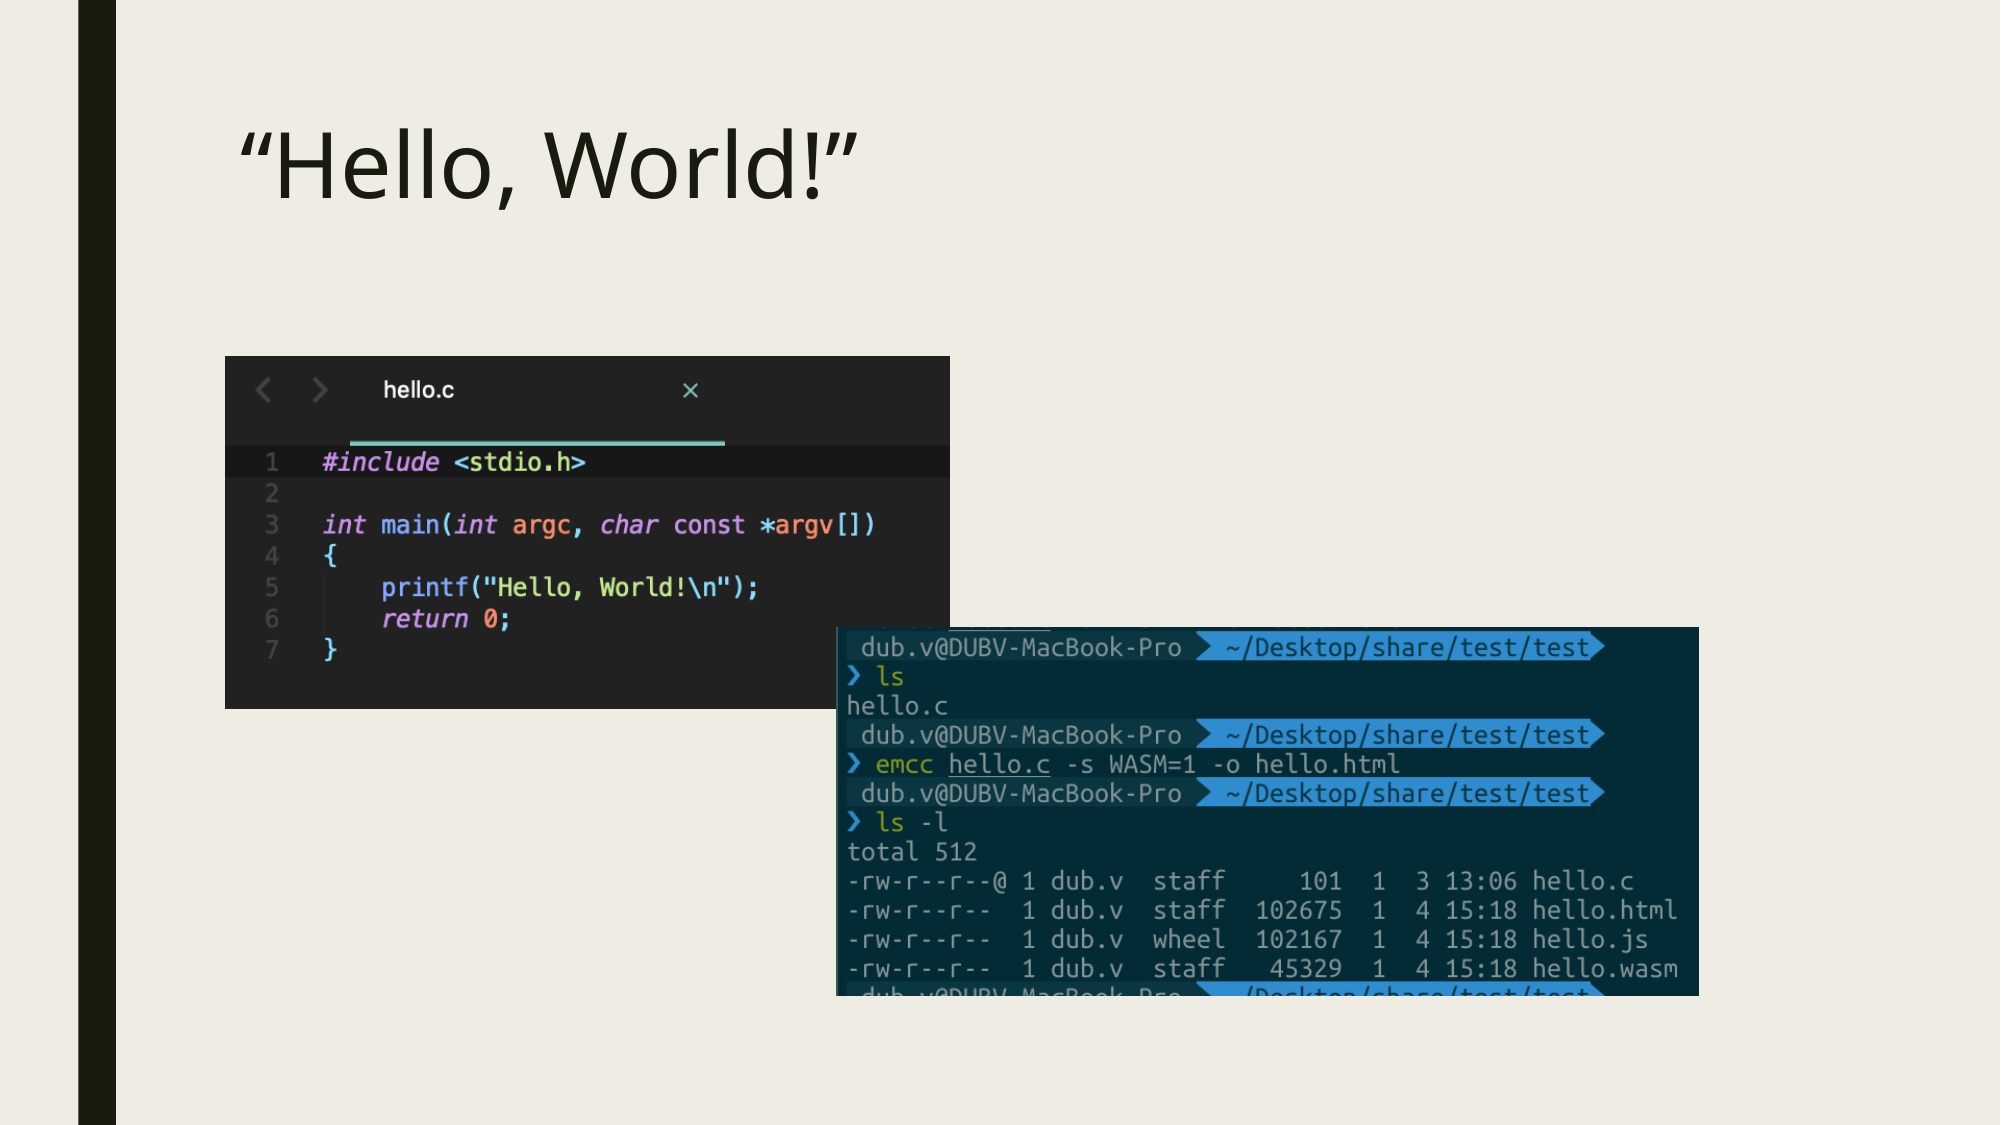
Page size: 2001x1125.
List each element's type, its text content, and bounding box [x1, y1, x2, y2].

picture [1169, 902, 1180, 919]
picture [865, 905, 873, 918]
picture [1316, 959, 1326, 977]
picture [936, 701, 947, 715]
picture [1563, 957, 1574, 978]
picture [1592, 876, 1604, 890]
picture [1622, 935, 1631, 953]
picture [908, 876, 917, 889]
picture [848, 811, 859, 831]
picture [1111, 755, 1122, 772]
picture [906, 840, 918, 861]
picture [1652, 963, 1661, 978]
picture [877, 665, 889, 686]
picture [1535, 869, 1545, 889]
picture [1227, 759, 1239, 773]
picture [966, 842, 976, 860]
picture [1374, 960, 1384, 977]
picture [965, 759, 976, 773]
picture [921, 759, 932, 773]
picture [1169, 960, 1180, 978]
picture [1038, 759, 1049, 773]
picture [1447, 930, 1457, 948]
picture [951, 843, 961, 860]
picture [1330, 930, 1341, 948]
picture [1388, 753, 1399, 773]
picture [1637, 934, 1646, 948]
picture [1052, 899, 1063, 919]
picture [893, 817, 903, 832]
picture [892, 759, 903, 772]
picture [1153, 935, 1167, 948]
picture [1111, 877, 1122, 889]
picture [1213, 957, 1225, 977]
picture [936, 811, 947, 832]
picture [1505, 901, 1516, 919]
picture [1067, 877, 1077, 890]
picture [863, 701, 874, 715]
picture [1621, 876, 1633, 890]
picture [1315, 871, 1326, 890]
picture [1505, 959, 1516, 978]
picture [1082, 957, 1093, 978]
picture [1286, 753, 1297, 773]
picture [1315, 930, 1326, 948]
picture [1185, 755, 1195, 772]
picture [1300, 901, 1312, 919]
picture [1052, 957, 1063, 978]
picture [877, 694, 889, 715]
picture [1375, 872, 1385, 889]
picture [1198, 899, 1210, 918]
picture [1067, 906, 1077, 919]
picture [1198, 957, 1210, 977]
picture [1491, 930, 1500, 948]
picture [876, 964, 890, 977]
picture [1258, 901, 1268, 918]
picture [1417, 930, 1429, 947]
picture [892, 671, 903, 686]
picture [908, 963, 917, 977]
picture [847, 719, 1604, 747]
picture [906, 701, 918, 715]
picture [1331, 872, 1341, 889]
picture [1448, 872, 1458, 889]
picture [1636, 963, 1647, 978]
picture [1170, 872, 1180, 890]
picture [1578, 869, 1589, 890]
picture [1462, 901, 1472, 919]
picture [951, 753, 961, 772]
picture [849, 843, 859, 861]
picture [994, 871, 1006, 893]
picture [1287, 930, 1296, 948]
picture [877, 759, 889, 773]
picture [1052, 870, 1063, 890]
picture [876, 877, 890, 889]
picture [1345, 753, 1355, 772]
picture [1548, 876, 1560, 890]
picture [1213, 928, 1224, 948]
picture [1563, 869, 1574, 890]
picture [1636, 902, 1647, 919]
picture [1184, 876, 1195, 890]
picture [1592, 905, 1604, 919]
picture [1302, 872, 1312, 889]
picture [1111, 935, 1122, 948]
picture [1447, 901, 1457, 918]
picture [1301, 753, 1312, 773]
picture [1199, 869, 1210, 889]
picture [224, 356, 950, 996]
picture [994, 753, 1005, 773]
picture [1563, 928, 1574, 948]
picture [952, 905, 961, 918]
picture [1052, 928, 1063, 948]
picture [1111, 964, 1122, 977]
picture [1374, 901, 1384, 918]
picture [1155, 963, 1165, 978]
picture [1330, 959, 1341, 977]
picture [908, 934, 917, 947]
picture [1578, 957, 1589, 978]
picture [1124, 755, 1151, 773]
picture [847, 777, 1604, 806]
picture [1301, 959, 1312, 978]
picture [876, 935, 890, 947]
picture [1082, 759, 1092, 773]
picture [1359, 756, 1370, 773]
picture [848, 665, 859, 685]
picture [1024, 901, 1034, 918]
picture [878, 843, 889, 861]
picture [1548, 905, 1560, 919]
picture [1462, 930, 1472, 948]
picture [865, 934, 873, 947]
picture [1258, 930, 1267, 948]
picture [1155, 876, 1165, 890]
picture [847, 982, 1603, 996]
picture [1301, 930, 1311, 948]
picture [849, 694, 859, 714]
picture [1082, 869, 1093, 890]
picture [1082, 899, 1093, 919]
picture [1287, 901, 1297, 918]
picture [1111, 906, 1122, 918]
picture [1082, 928, 1093, 948]
picture [906, 759, 918, 773]
picture [1170, 928, 1180, 948]
picture [865, 963, 873, 977]
picture [1213, 869, 1225, 889]
picture [863, 847, 874, 861]
picture [1154, 755, 1166, 772]
picture [1198, 934, 1210, 948]
picture [1271, 759, 1283, 773]
picture [1315, 759, 1326, 773]
picture [1373, 759, 1385, 772]
picture [952, 963, 961, 977]
picture [865, 876, 873, 889]
picture [1008, 759, 1020, 773]
picture [1535, 928, 1545, 948]
picture [1491, 901, 1501, 918]
picture [1155, 905, 1165, 919]
picture [1535, 957, 1545, 977]
picture [952, 876, 960, 889]
picture [1578, 928, 1589, 948]
picture [847, 631, 1604, 660]
picture [1331, 901, 1341, 919]
picture [1024, 959, 1034, 977]
picture [1665, 963, 1677, 977]
picture [1184, 963, 1195, 978]
picture [908, 905, 917, 918]
picture [1258, 753, 1268, 772]
picture [937, 842, 947, 861]
picture [1271, 959, 1283, 977]
picture [892, 847, 903, 861]
picture [1548, 963, 1560, 978]
picture [1650, 905, 1662, 918]
picture [1461, 871, 1472, 890]
picture [1374, 931, 1384, 948]
picture [1417, 901, 1429, 918]
picture [1067, 935, 1077, 948]
picture [1184, 934, 1195, 948]
picture [1620, 964, 1634, 977]
picture [1447, 959, 1457, 977]
title “Hello, World!” [225, 112, 1800, 357]
picture [1505, 872, 1516, 890]
picture [1665, 899, 1676, 919]
picture [1184, 905, 1195, 919]
picture [1417, 959, 1429, 977]
picture [892, 694, 903, 715]
picture [876, 906, 890, 918]
picture [1462, 959, 1472, 978]
picture [1548, 934, 1560, 948]
picture [979, 753, 991, 773]
picture [1622, 899, 1633, 918]
picture [877, 811, 889, 832]
picture [1315, 901, 1326, 918]
picture [1592, 934, 1604, 948]
picture [1535, 899, 1545, 918]
picture [1213, 899, 1225, 918]
picture [1592, 964, 1604, 977]
picture [1505, 930, 1516, 948]
picture [1287, 959, 1297, 978]
picture [1417, 871, 1428, 890]
picture [1024, 872, 1034, 889]
picture [952, 934, 961, 947]
picture [1491, 959, 1501, 977]
picture [1578, 899, 1589, 919]
picture [1067, 964, 1077, 978]
picture [849, 753, 859, 772]
picture [1563, 899, 1574, 919]
picture [1490, 871, 1501, 890]
picture [1271, 930, 1283, 948]
picture [1271, 901, 1283, 919]
picture [1024, 930, 1034, 948]
